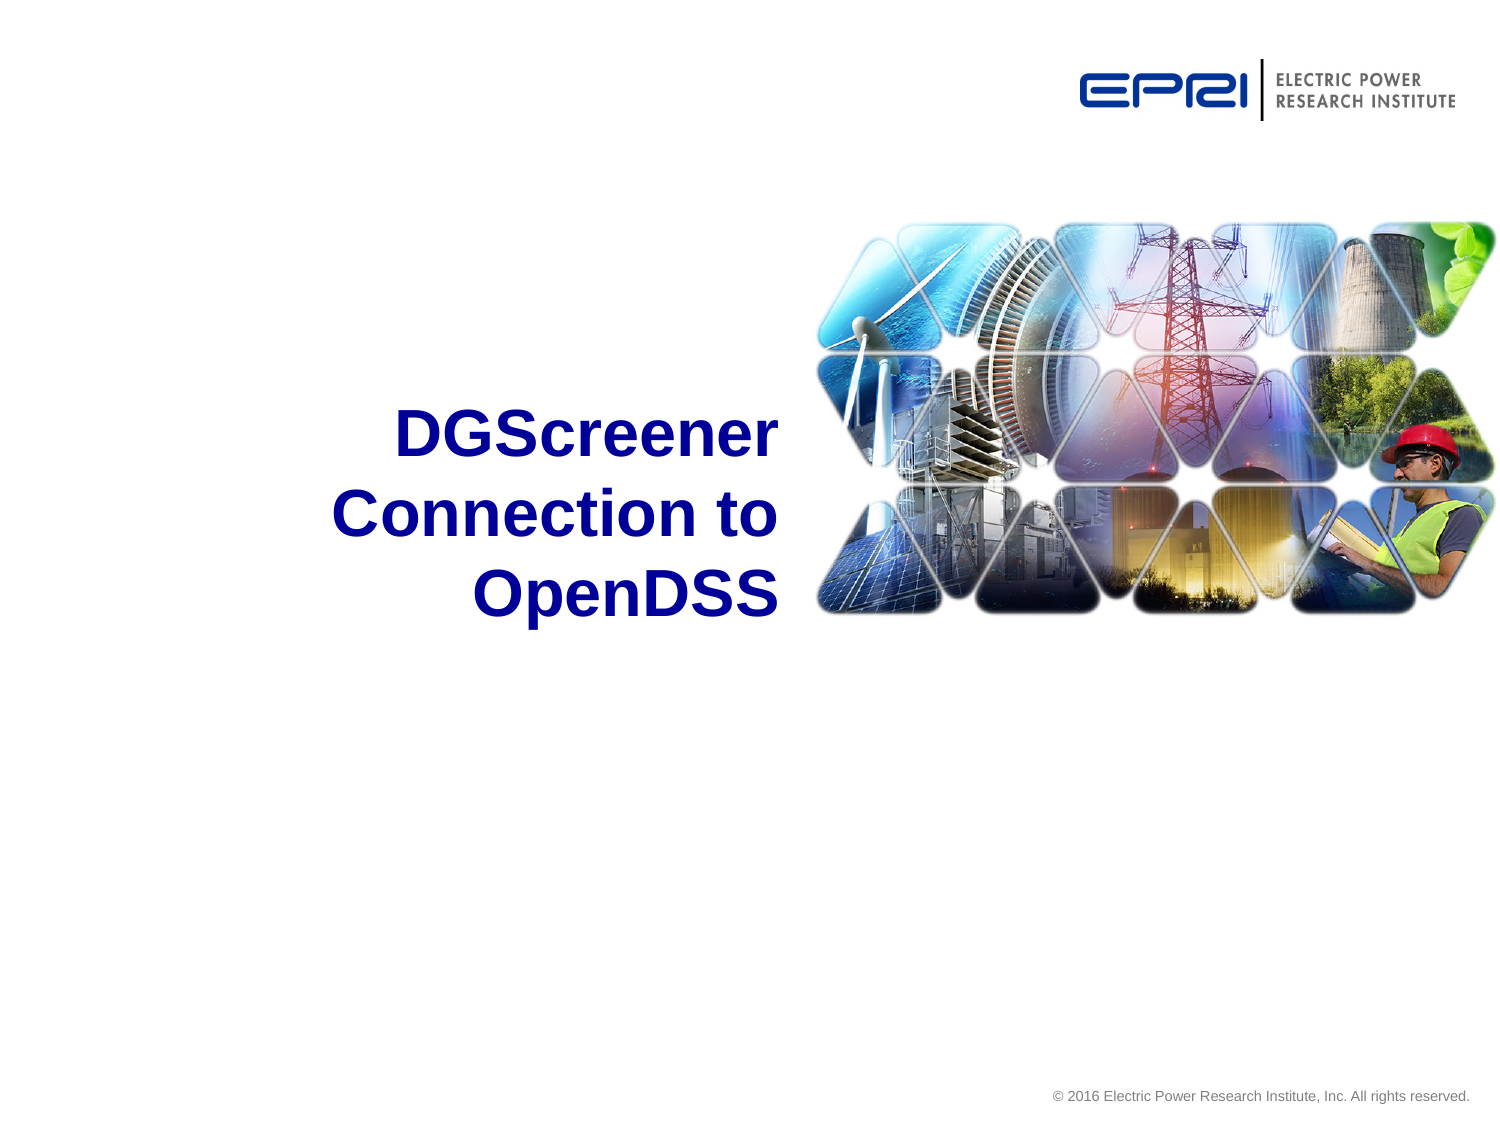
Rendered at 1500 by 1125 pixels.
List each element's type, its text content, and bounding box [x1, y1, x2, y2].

picture [1080, 59, 1455, 121]
title DGScreener Connection to OpenDSS [44, 127, 796, 638]
picture [810, 194, 1500, 620]
